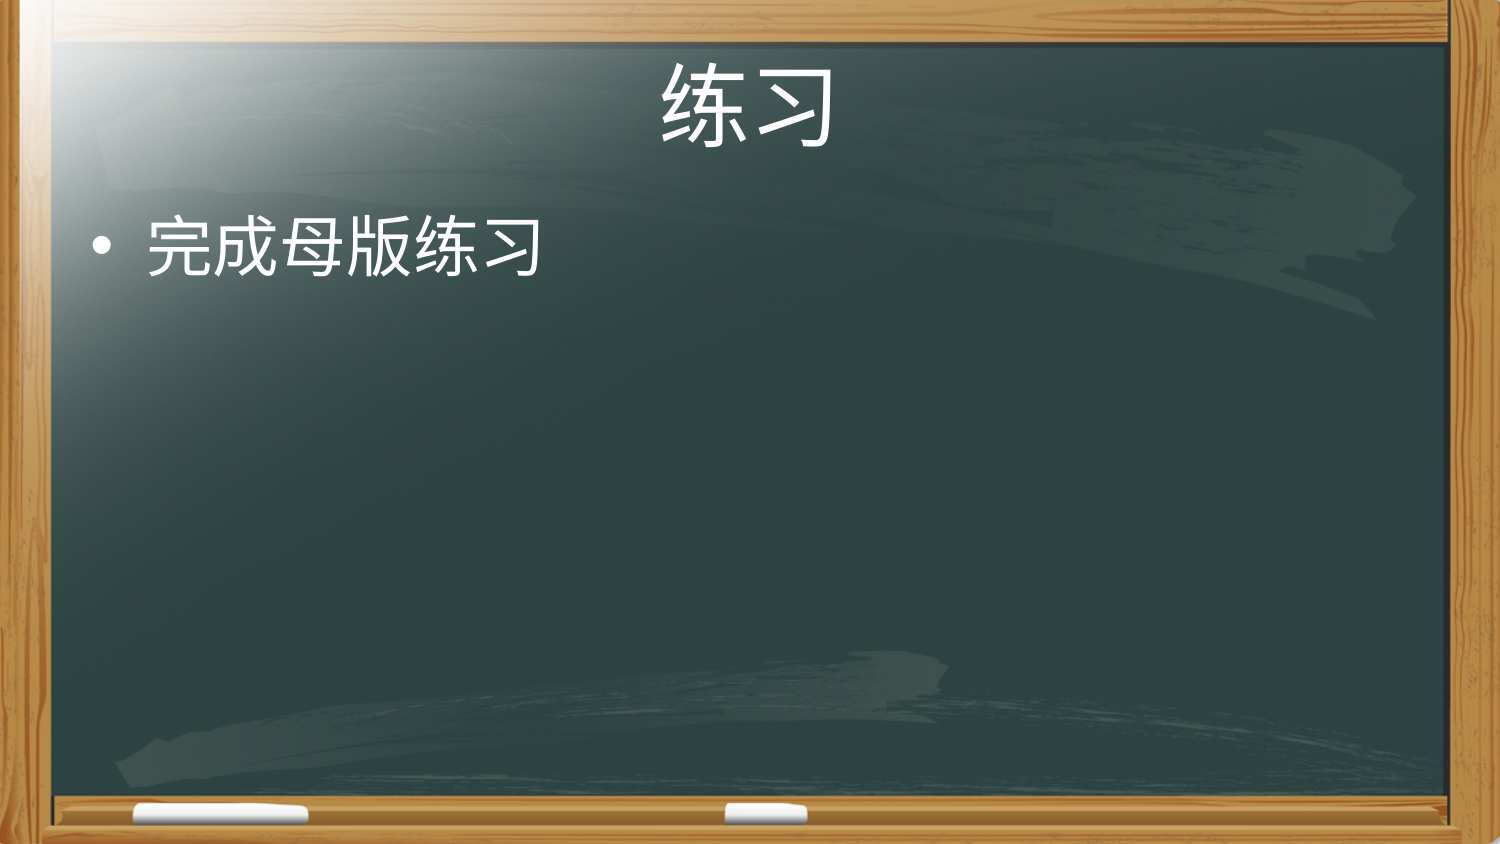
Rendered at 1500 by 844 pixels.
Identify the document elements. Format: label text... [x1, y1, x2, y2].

picture [0, 0, 1500, 844]
list 完成母版练习 [75, 196, 1425, 754]
title 练习 [75, 33, 1425, 175]
